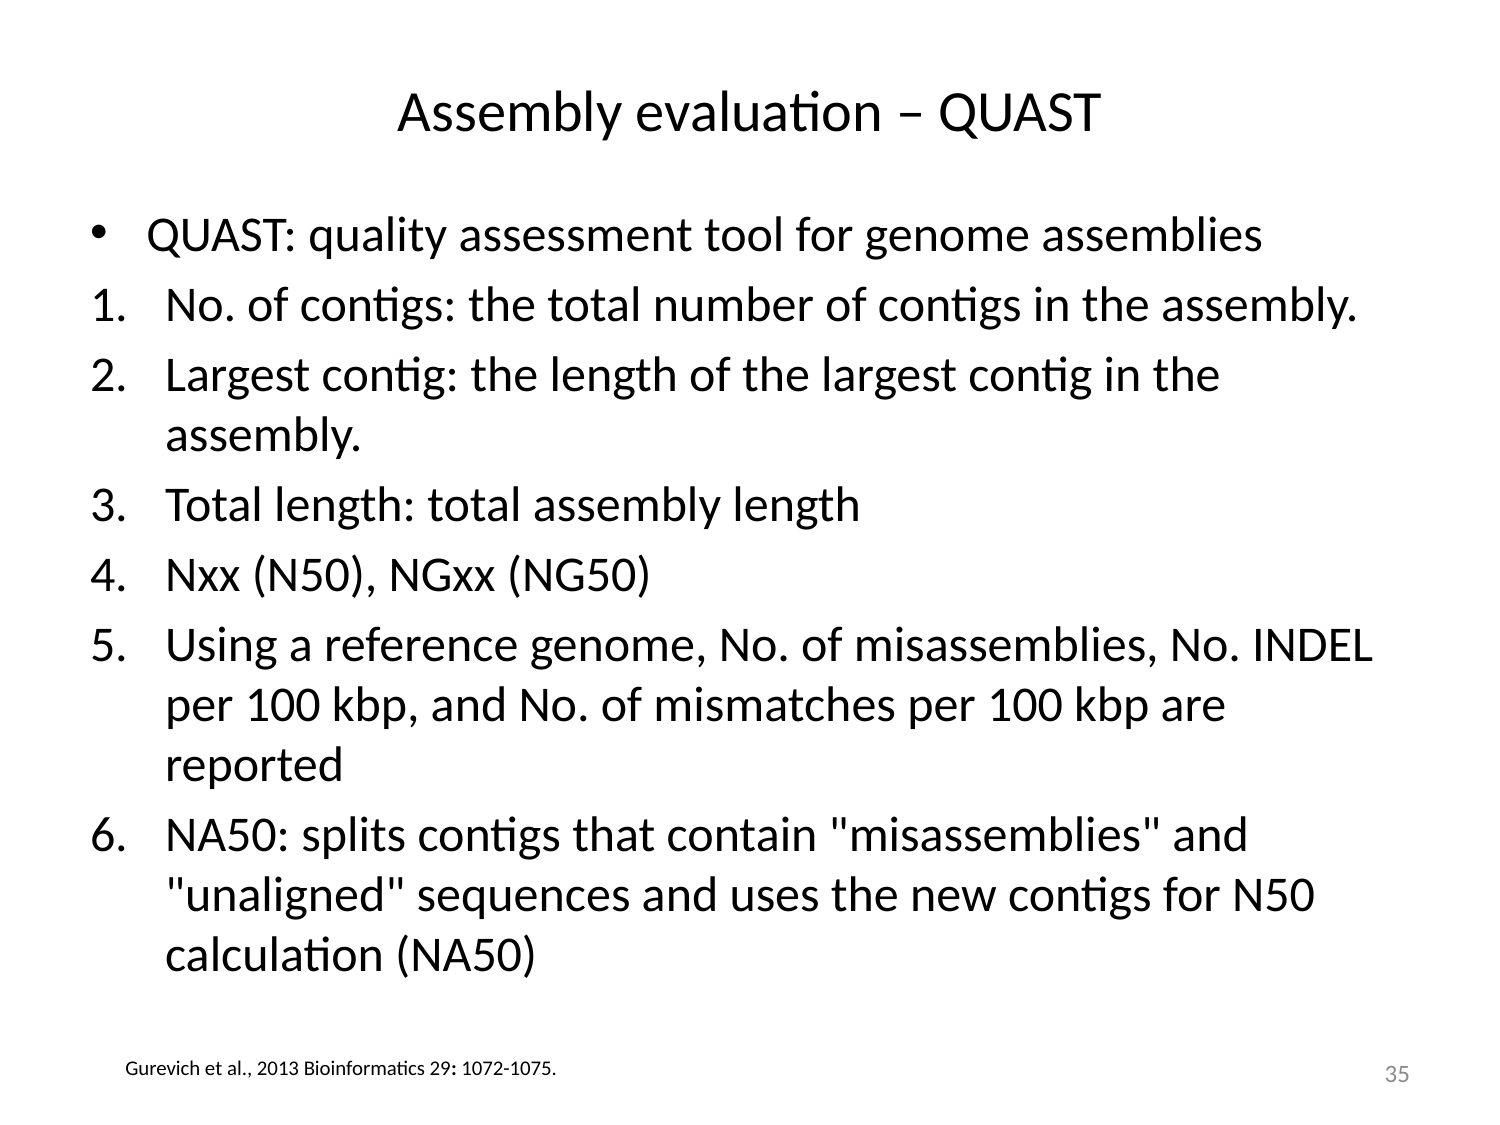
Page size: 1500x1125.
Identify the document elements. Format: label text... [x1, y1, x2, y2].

list QUAST: quality assessment tool for genome assemblies No. of contigs: the total number of contigs in the assembly. Largest contig: the length of the largest contig in the assembly. Total length: total assembly length Nxx (N50), NGxx (NG50) Using a reference genome, No. of misassemblies, No. INDEL per 100 kbp, and No. of mismatches per 100 kbp are reported NA50: splits contigs that contain "misassemblies" and "unaligned" sequences and uses the new contigs for N50 calculation (NA50) [75, 194, 1425, 1018]
text_box Gurevich et al., 2013 Bioinformatics 29: 1072-1075. [110, 1047, 572, 1087]
slide_number 35 [1074, 1042, 1425, 1103]
title Assembly evaluation – QUAST [75, 45, 1425, 172]
